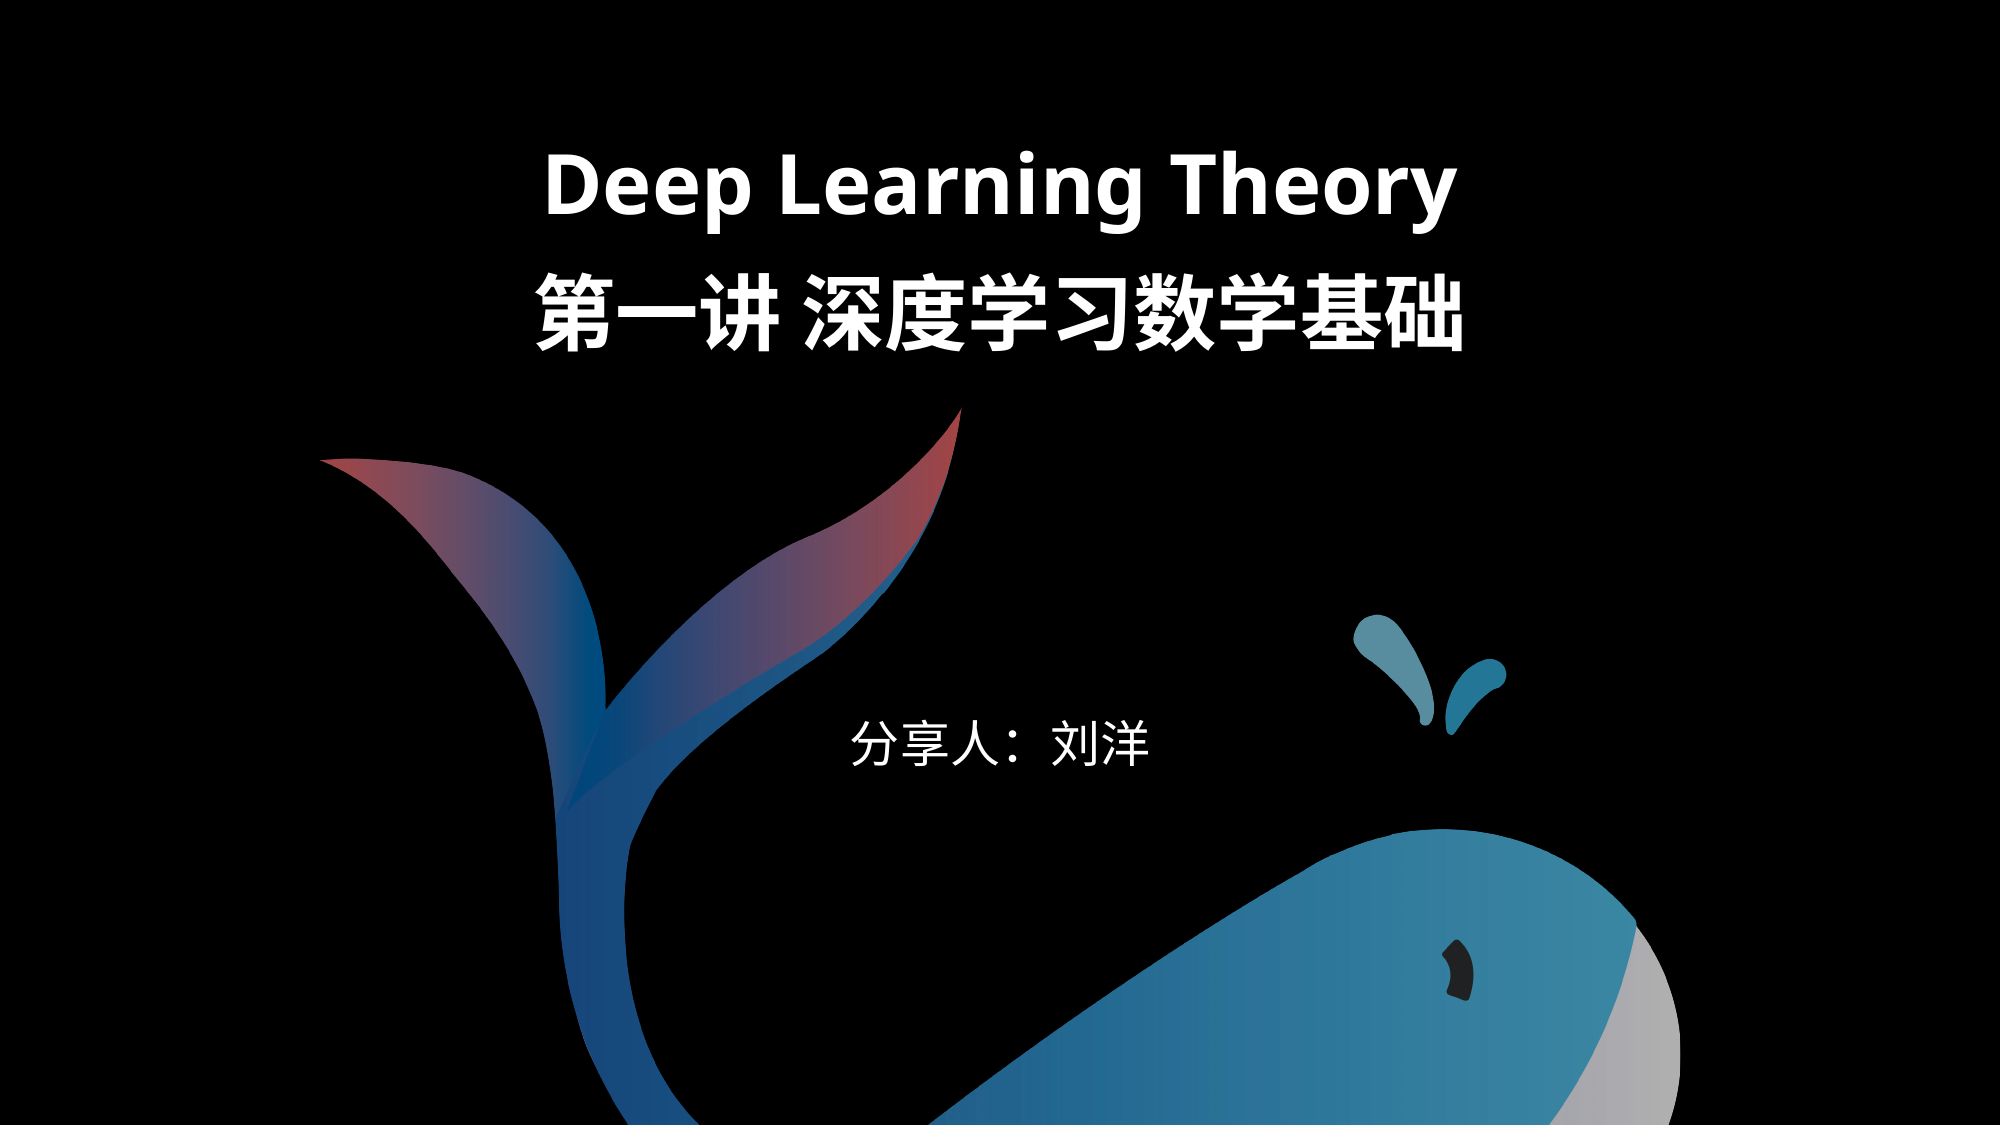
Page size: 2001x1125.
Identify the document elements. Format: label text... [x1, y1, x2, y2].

text_box 分享人：刘洋 [246, 704, 1754, 780]
text_box 分享人：李嘉骐 [529, 780, 1471, 786]
text_box [318, 406, 1681, 704]
text_box Deep Learning Theory 第一讲 深度学习数学基础 [246, 93, 1754, 369]
text_box [318, 780, 1681, 1125]
